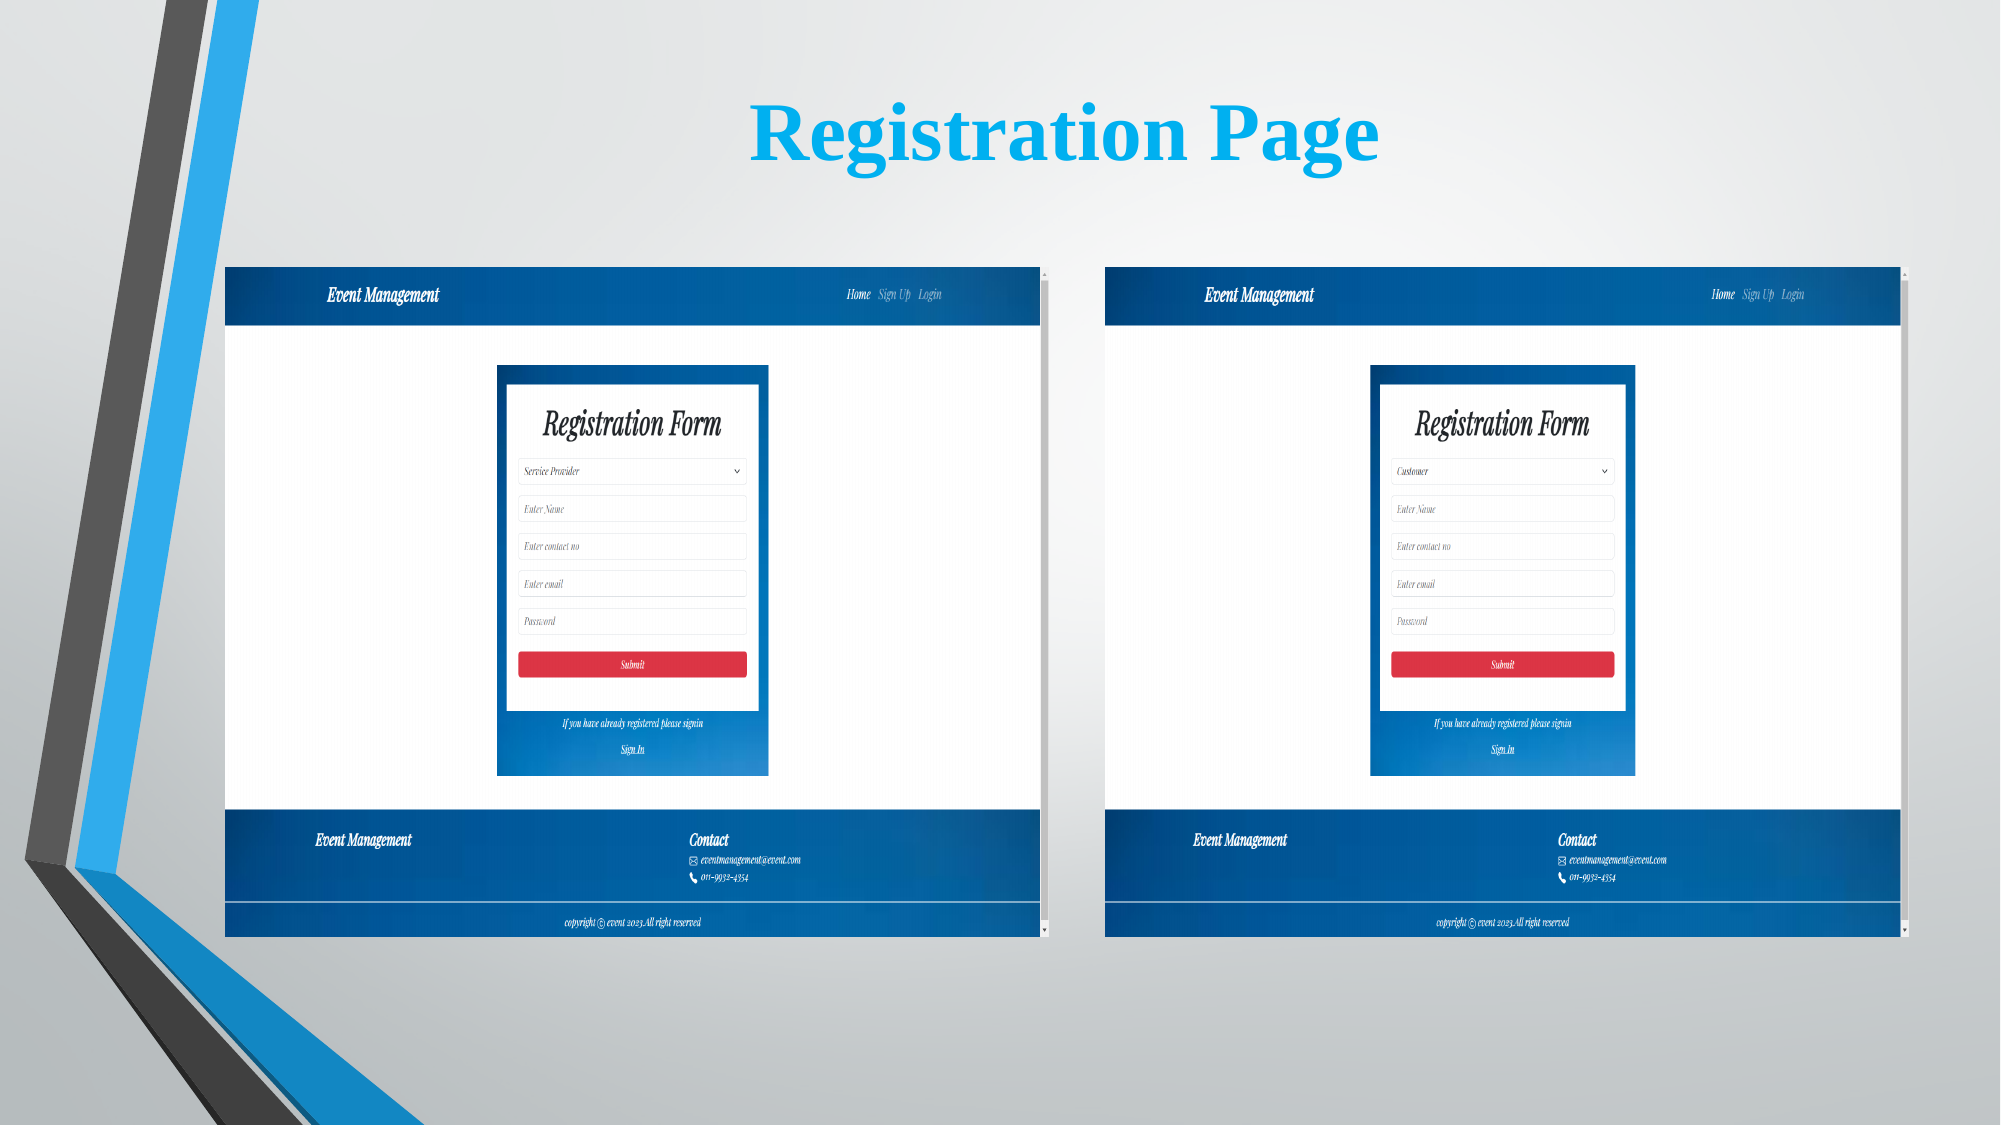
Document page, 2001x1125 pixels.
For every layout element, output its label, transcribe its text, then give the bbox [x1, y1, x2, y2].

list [1104, 267, 1909, 937]
title Registration Page [243, 57, 1887, 198]
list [224, 267, 1049, 937]
